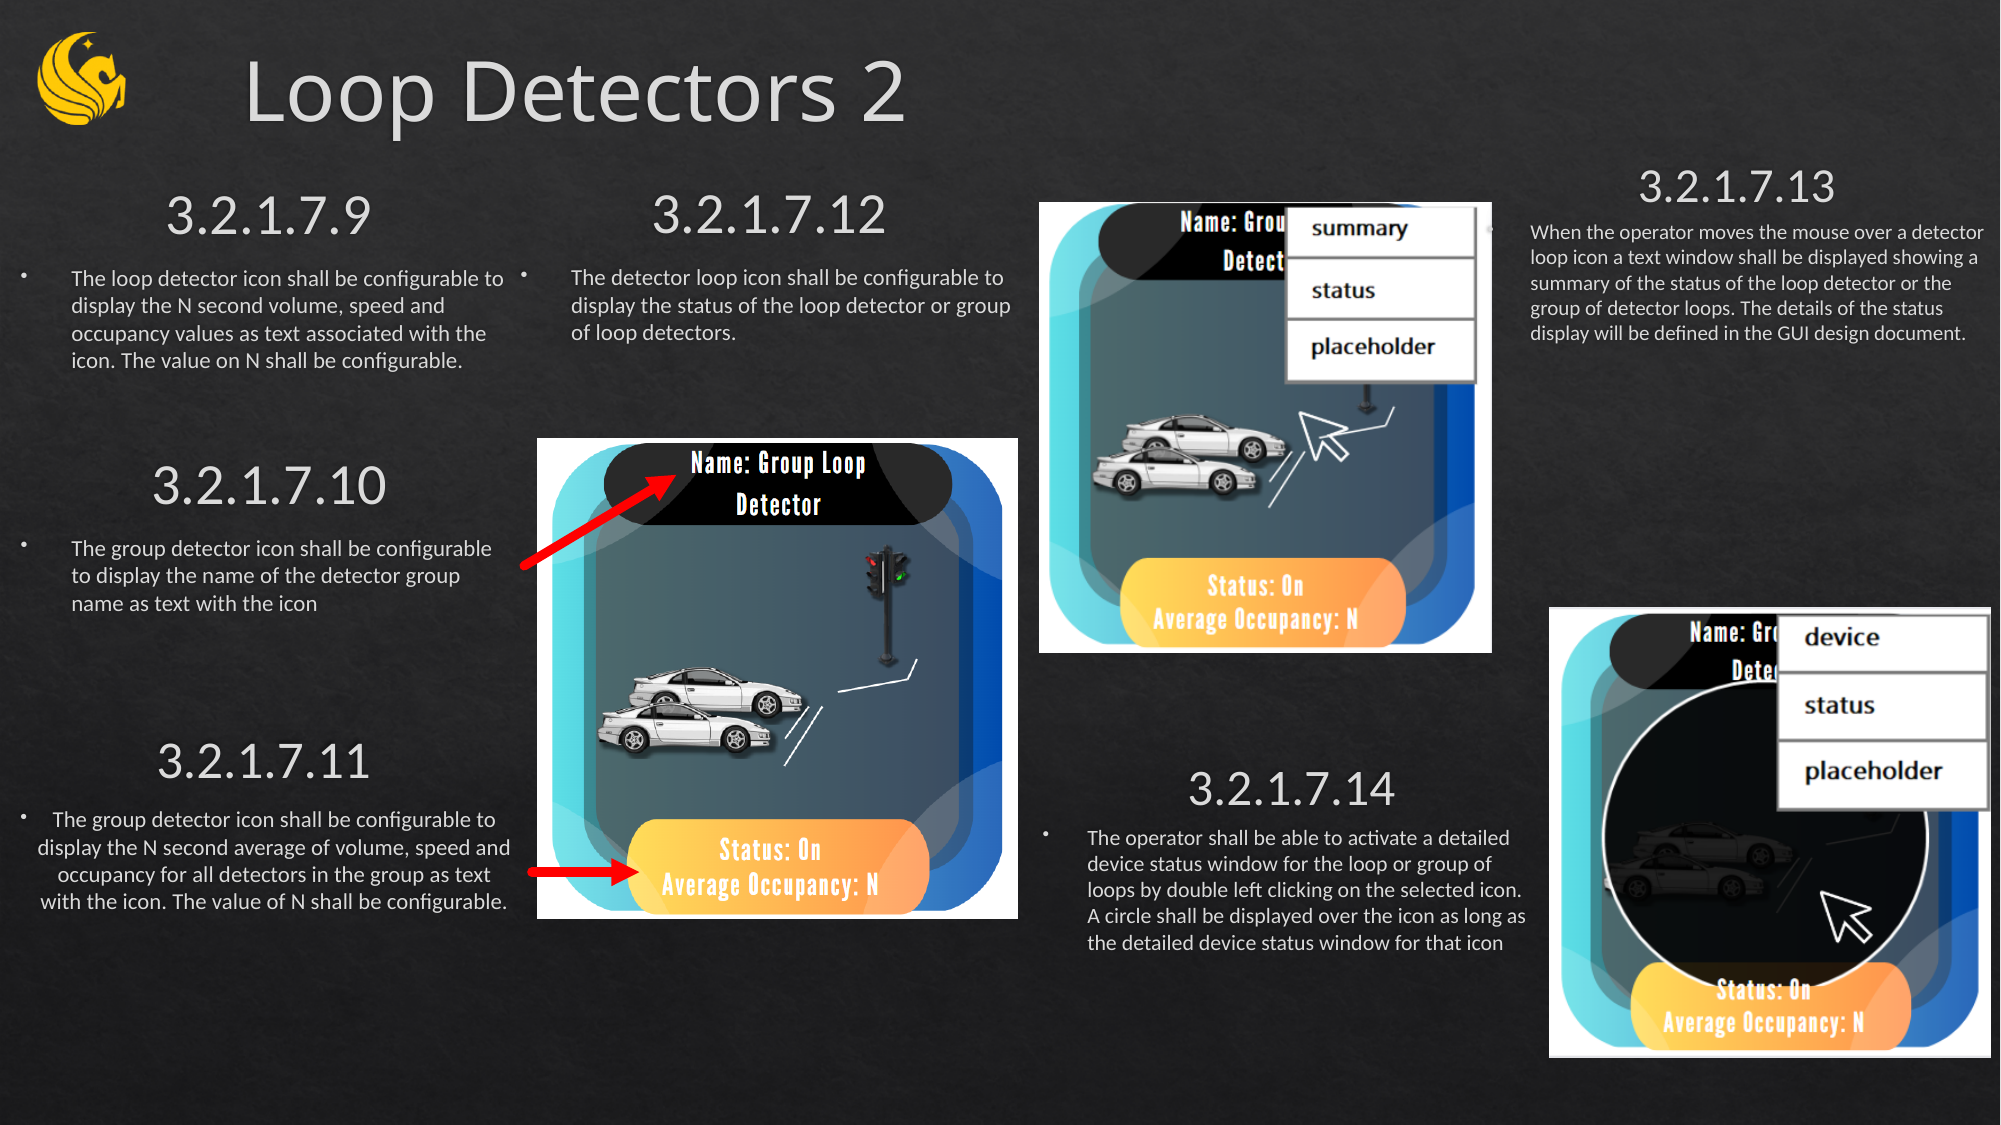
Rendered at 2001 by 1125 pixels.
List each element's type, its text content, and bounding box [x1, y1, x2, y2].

picture [537, 438, 1018, 920]
text_box 3.2.1.7.13 When the operator moves the mouse over a detector loop icon a text window shall be displayed showing a summary of the status of the loop detector or the group of detector loops. The details of the status display will be defined in the GUI design document. [1468, 145, 2000, 374]
picture [1039, 202, 1492, 654]
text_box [523, 474, 677, 567]
text_box 3.2.1.7.14 The operator shall be able to activate a detailed device status window for the loop or group of loops by double left clicking on the selected icon. A circle shall be displayed over the icon as long as the detailed device status window for that icon [1022, 746, 1541, 975]
text_box 3.2.1.7.11 The group detector icon shall be configurable to display the N second average of volume, speed and occupancy for all detectors in the group as text with the icon. The value of N shall be configurable. [0, 718, 527, 947]
text_box Loop Detectors 2 [150, 8, 1000, 169]
text_box 3.2.1.7.9 The loop detector icon shall be configurable to display the N second volume, speed and occupancy values as text associated with the icon. The value on N shall be configurable. [0, 168, 497, 398]
text_box 3.2.1.7.12 The detector loop icon shall be configurable to display the status of the loop detector or group of loop detectors. [499, 168, 1032, 397]
picture [1548, 606, 1991, 1058]
text_box 3.2.1.7.10 The group detector icon shall be configurable to display the name of the detector group name as text with the icon [0, 438, 532, 667]
picture [27, 22, 137, 133]
